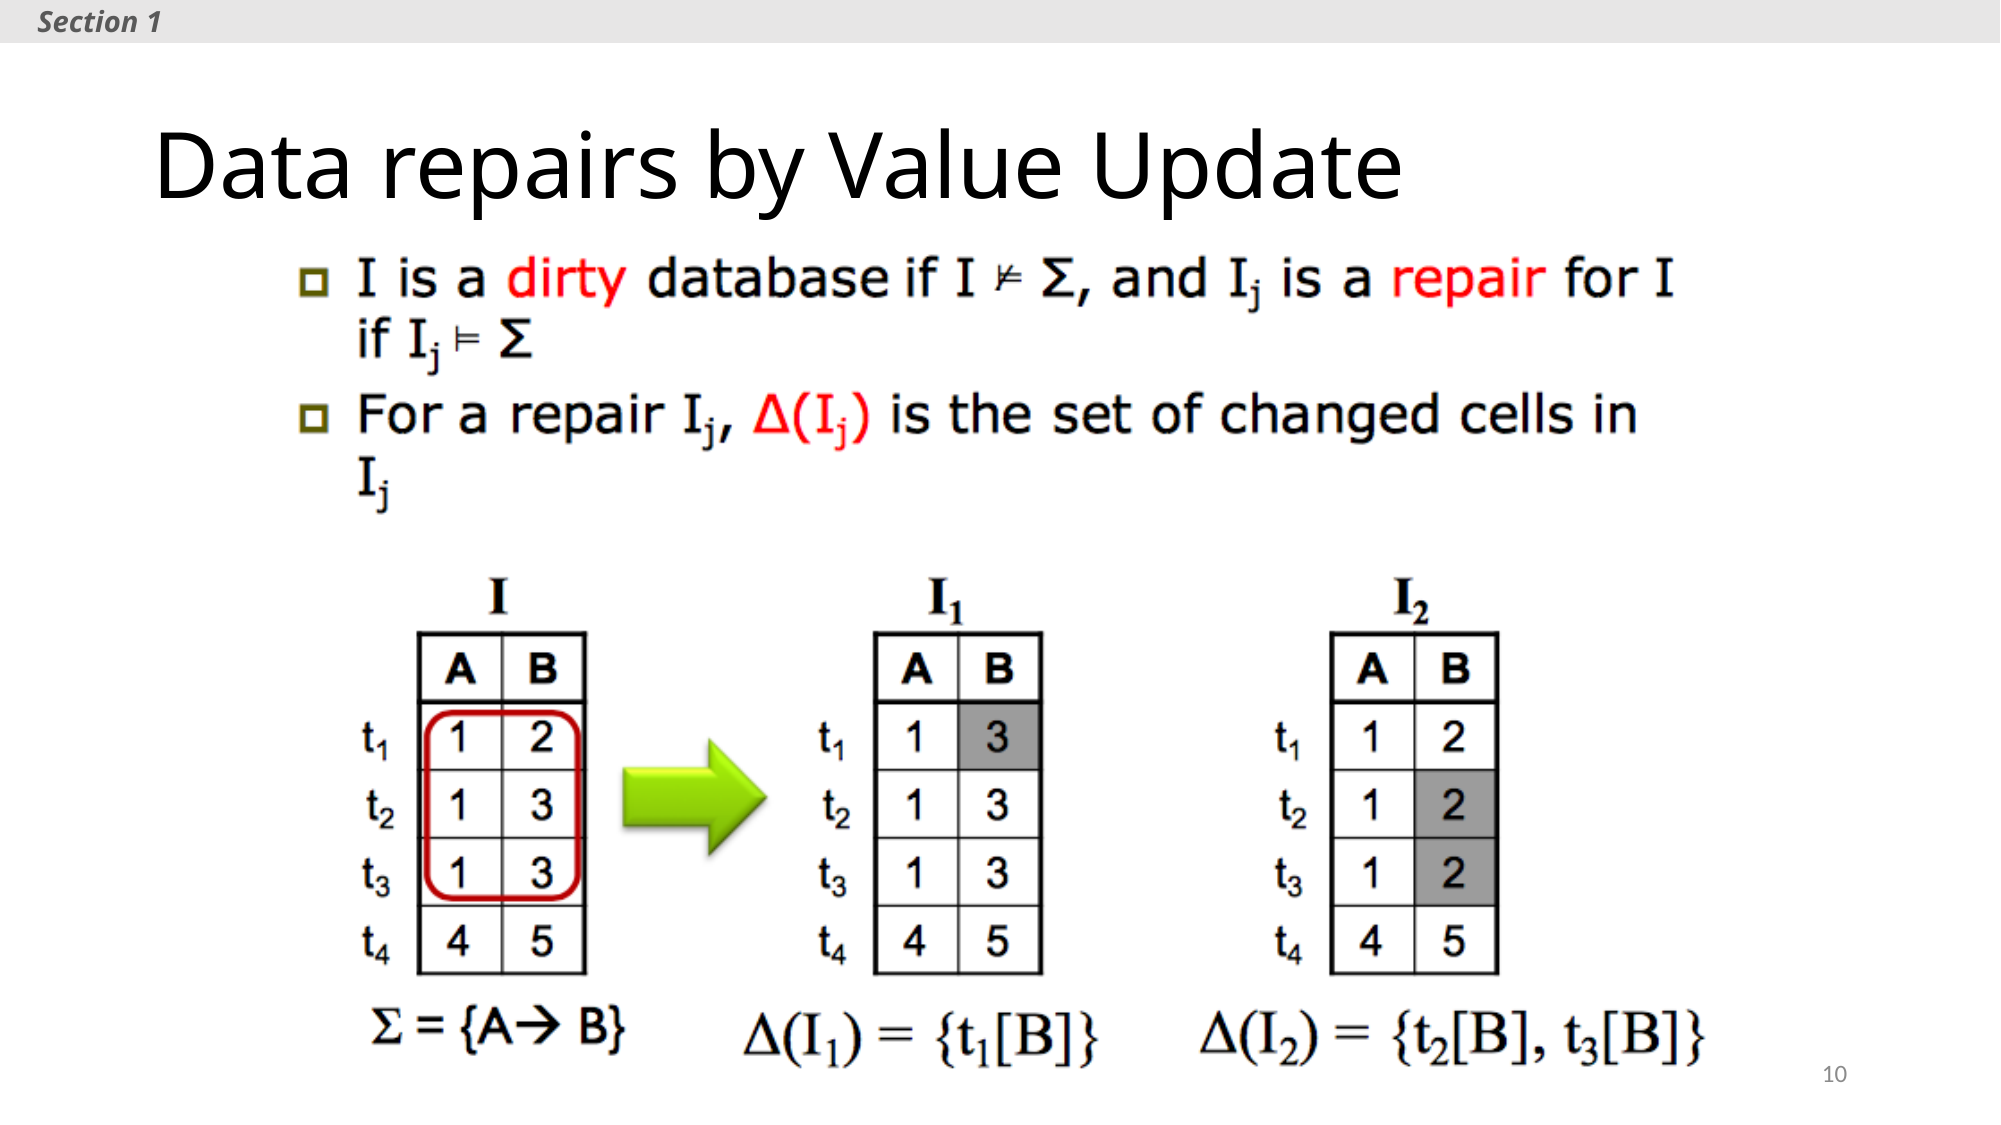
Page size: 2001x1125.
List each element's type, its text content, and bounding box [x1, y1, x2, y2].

slide_number 10 [1412, 1042, 1863, 1103]
picture [263, 239, 1736, 1081]
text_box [0, 0, 2000, 47]
title Data repairs by Value Update [137, 59, 1863, 278]
